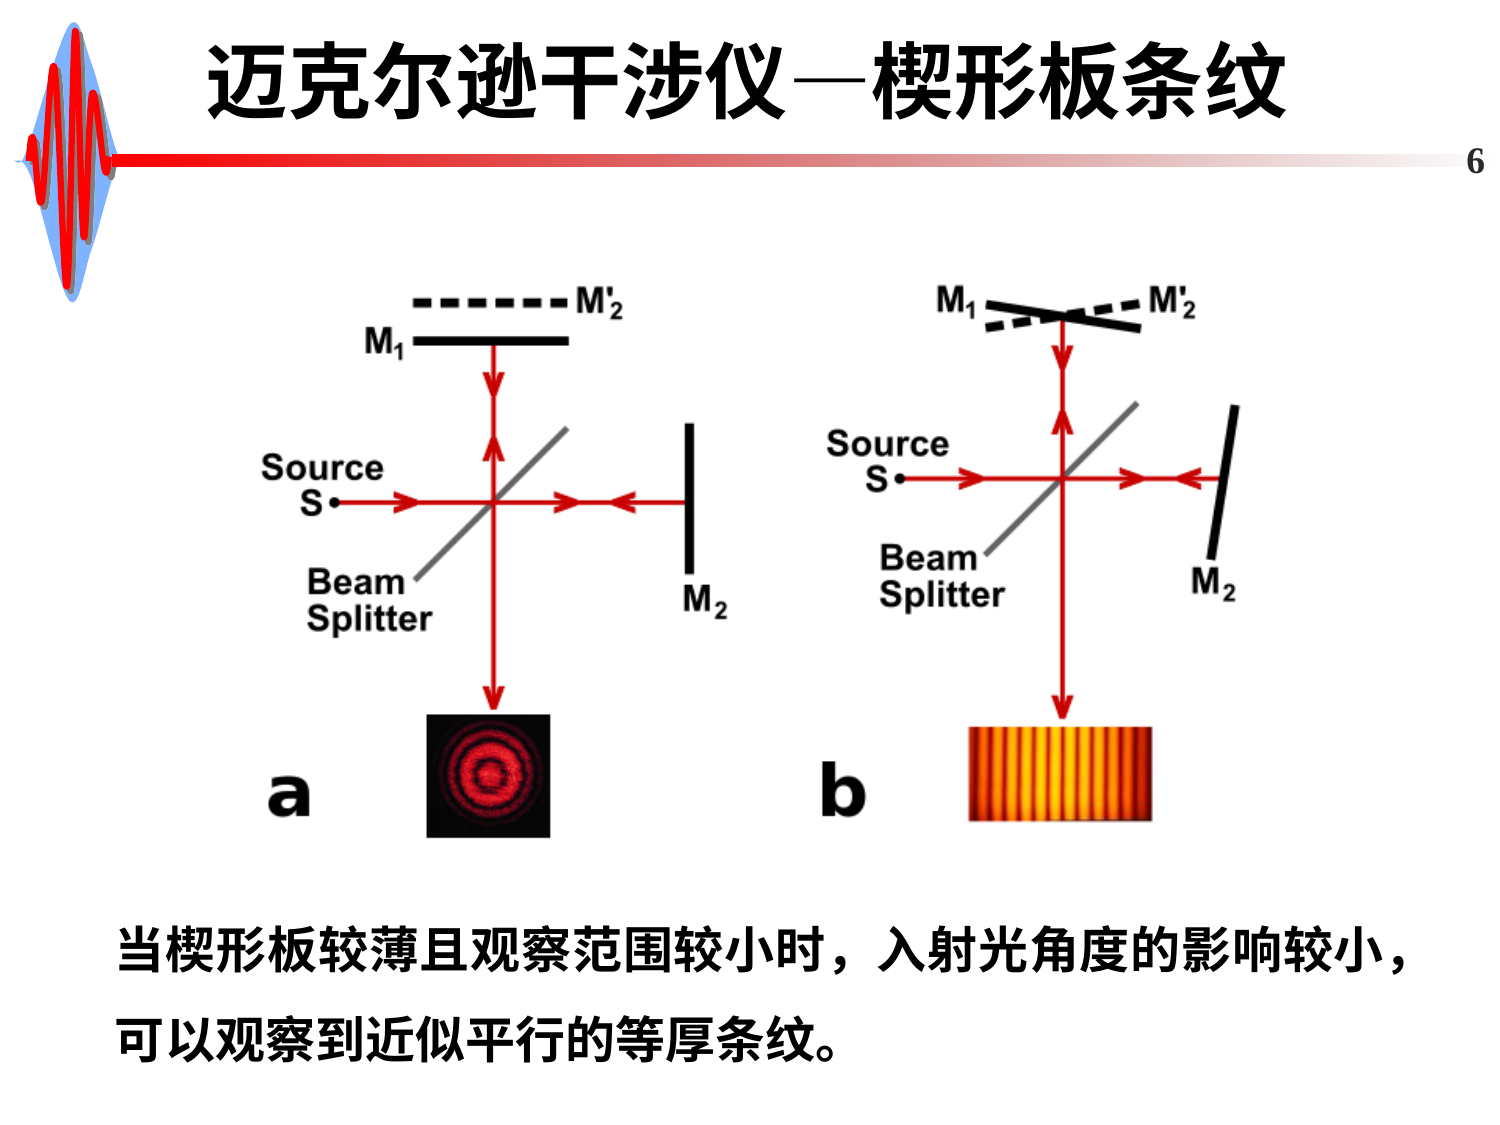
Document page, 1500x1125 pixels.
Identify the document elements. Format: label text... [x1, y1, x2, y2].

title 迈克尔逊干涉仪—楔形板条纹 [159, 19, 1334, 137]
slide_number 6 [1370, 141, 1500, 177]
picture [250, 273, 1250, 847]
text_box 当楔形板较薄且观察范围较小时，入射光角度的影响较小，可以观察到近似平行的等厚条纹。 [100, 881, 1400, 1077]
